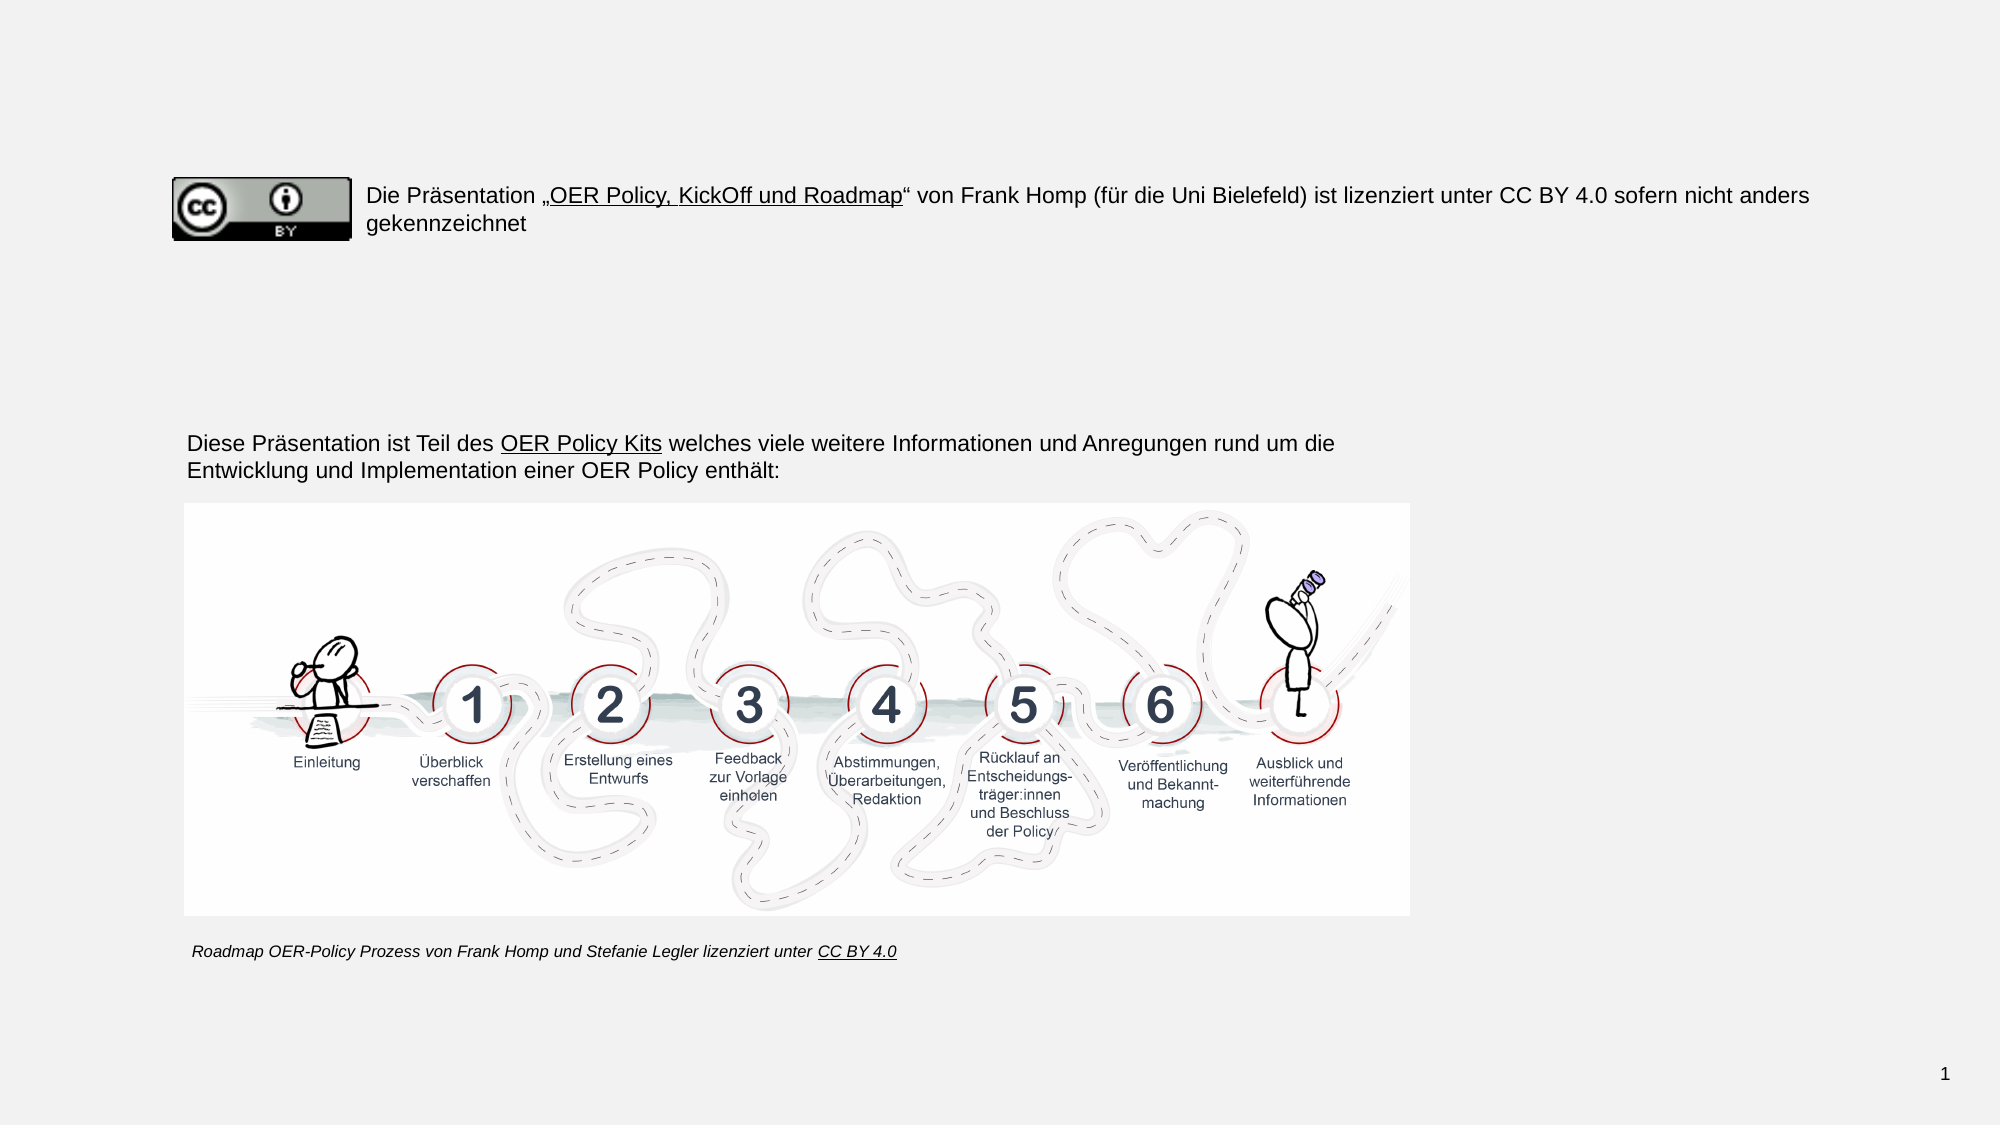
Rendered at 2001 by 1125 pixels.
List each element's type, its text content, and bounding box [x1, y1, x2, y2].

text_box Die Präsentation „OER Policy, KickOff und Roadmap“ von Frank Homp (für die Uni Bielefeld) ist lizenziert unter CC BY 4.0 sofern nicht anders gekennzeichnet [351, 173, 1852, 244]
picture [184, 503, 1410, 916]
text_box Diese Präsentation ist Teil des OER Policy Kits welches viele weitere Informationen und Anregungen rund um die Entwicklung und Implementation einer OER Policy enthält: [172, 421, 1397, 491]
text_box Roadmap OER-Policy Prozess von Frank Homp und Stefanie Legler lizenziert unter CC BY 4.0 [177, 933, 1178, 969]
slide_number 1 [1891, 1061, 1951, 1096]
picture [171, 177, 352, 241]
